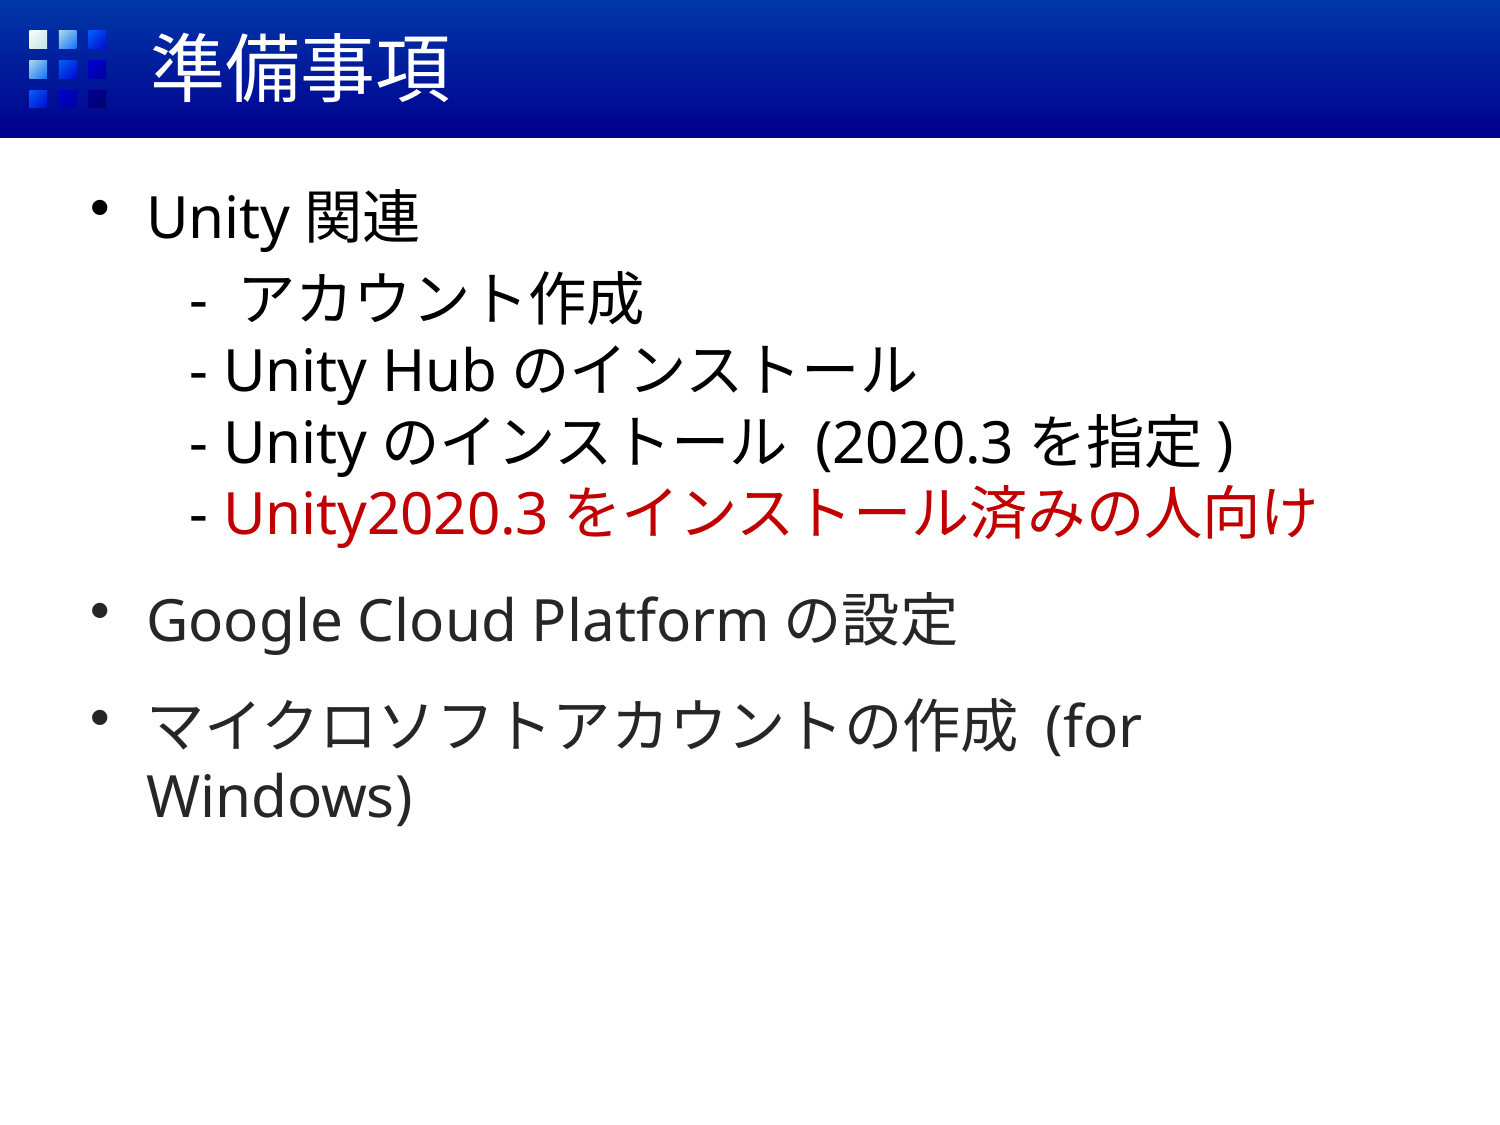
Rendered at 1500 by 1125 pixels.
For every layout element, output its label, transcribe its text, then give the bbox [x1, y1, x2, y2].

list Unity関連 - アカウント作成 - Unity Hubのインストール - Unityのインストール (2020.3を指定) - Unity2020.3をインストール済みの人向け Google Cloud Platformの設定 マイクロソフトアカウントの作成 (for Windows) [75, 172, 1425, 1094]
title 準備事項 [135, 19, 1459, 114]
